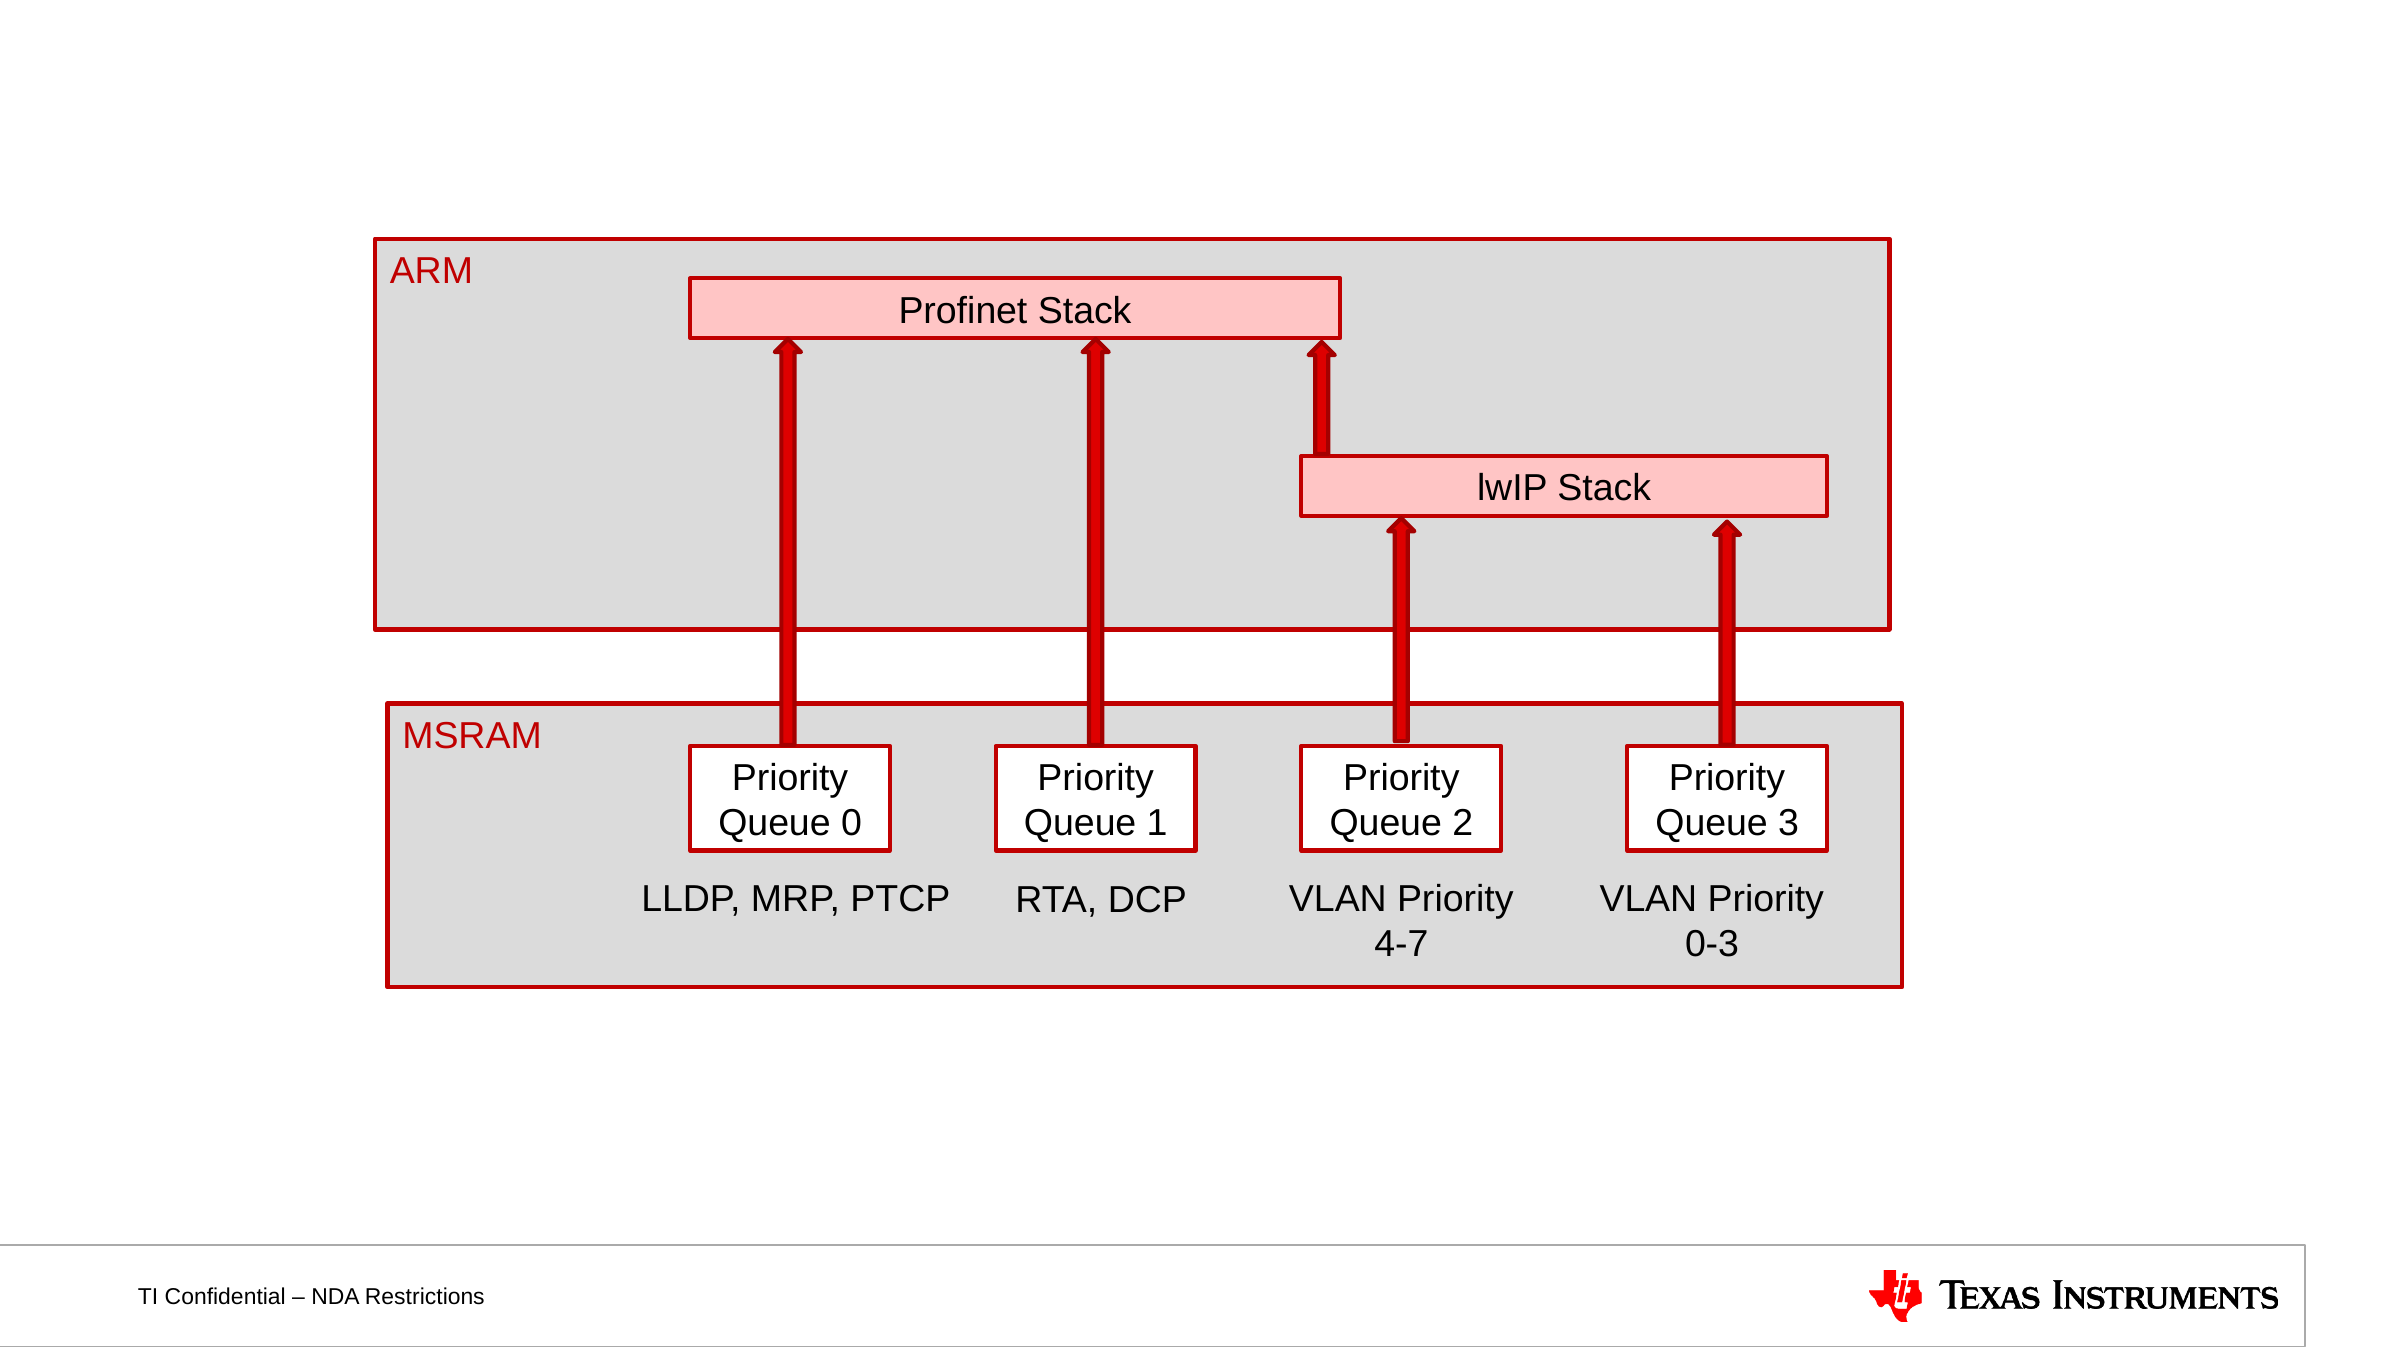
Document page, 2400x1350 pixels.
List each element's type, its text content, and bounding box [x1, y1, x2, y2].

text_box VLAN Priority 4-7 [1263, 866, 1539, 971]
text_box [1306, 339, 1337, 457]
text_box LLDP, MRP, PTCP [626, 866, 973, 926]
text_box ARM [373, 237, 1892, 632]
text_box RTA, DCP [1000, 867, 1229, 927]
text_box Profinet Stack [688, 276, 1342, 340]
text_box MSRAM [385, 701, 1904, 989]
text_box [1386, 515, 1417, 744]
text_box Priority Queue 2 [1299, 744, 1503, 853]
text_box [772, 336, 803, 747]
text_box VLAN Priority 0-3 [1574, 866, 1850, 971]
picture [1869, 1270, 2278, 1322]
text_box [1712, 519, 1743, 747]
text_box Priority Queue 1 [994, 744, 1198, 853]
text_box Priority Queue 3 [1625, 744, 1829, 853]
text_box Priority Queue 0 [688, 744, 892, 853]
text_box lwIP Stack [1299, 454, 1829, 518]
text_box [1080, 336, 1111, 747]
